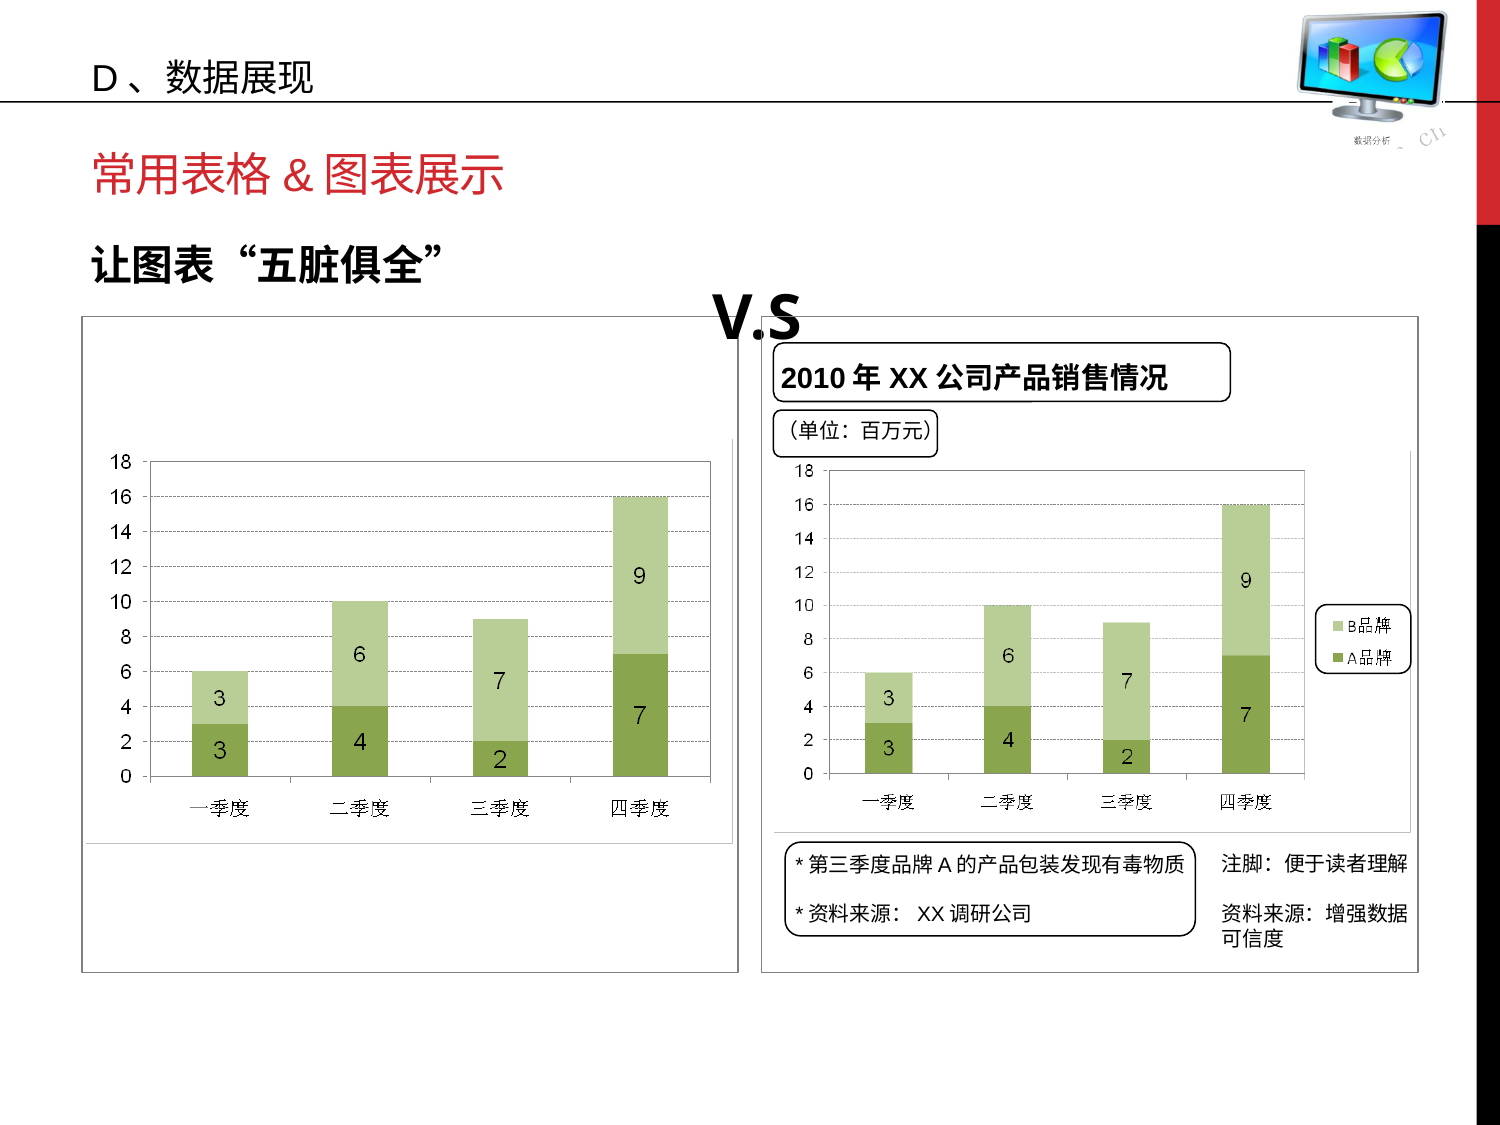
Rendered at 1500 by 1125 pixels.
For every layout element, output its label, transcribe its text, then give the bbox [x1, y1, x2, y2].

title 常用表格&图表展示 [75, 137, 1025, 209]
text_box V.S [697, 269, 817, 360]
picture [1281, 5, 1473, 149]
picture [84, 437, 734, 845]
text_box [82, 316, 739, 973]
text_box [761, 315, 1442, 974]
text_box 让图表“五脏俱全” [75, 231, 1325, 1059]
text_box D、数据展现 [76, 19, 1027, 106]
